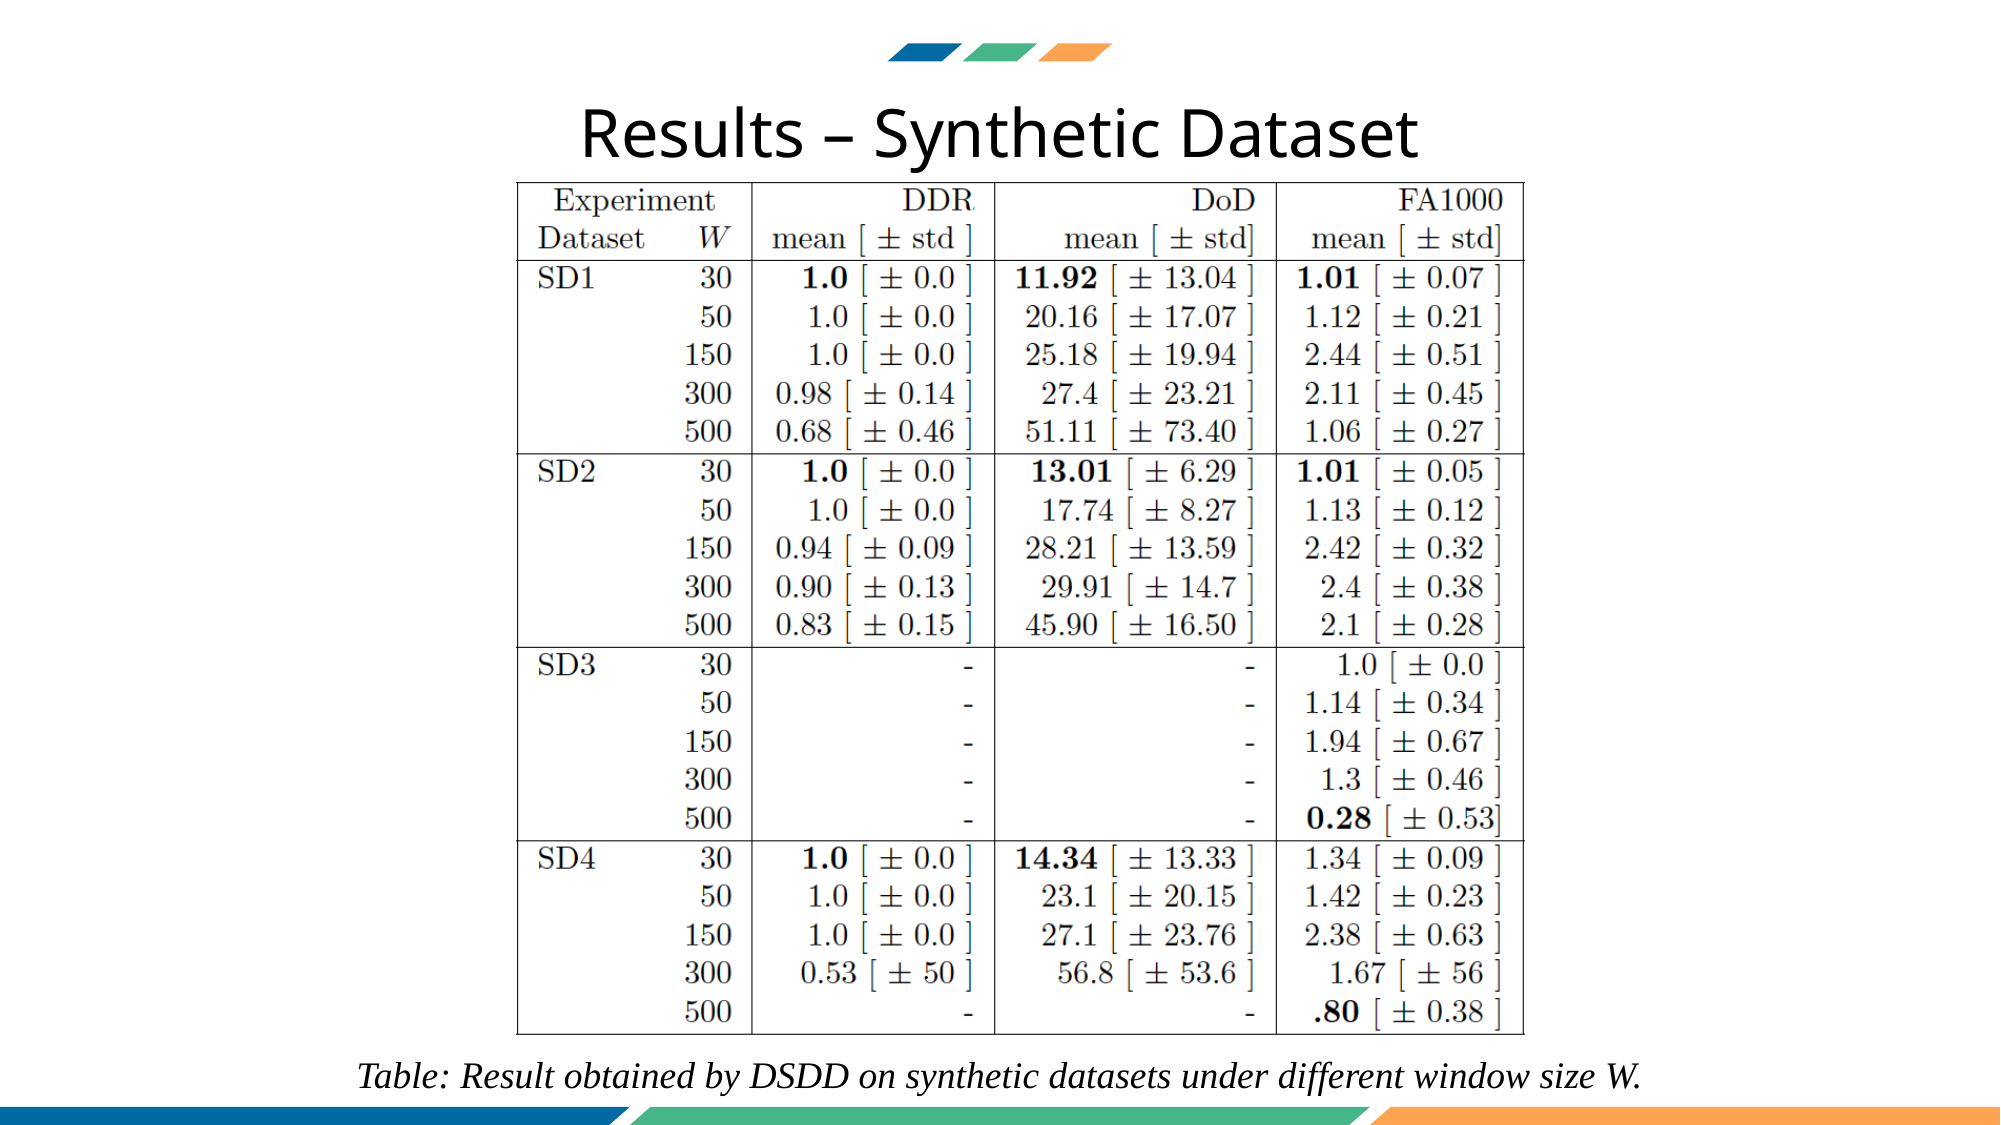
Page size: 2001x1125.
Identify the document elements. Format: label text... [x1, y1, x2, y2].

picture [515, 180, 1527, 1038]
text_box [887, 43, 1113, 62]
text_box Table: Result obtained by DSDD on synthetic datasets under different window size W. [82, 1043, 1918, 1103]
text_box Results – Synthetic Dataset [391, 90, 1609, 171]
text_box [0, 1106, 2000, 1125]
